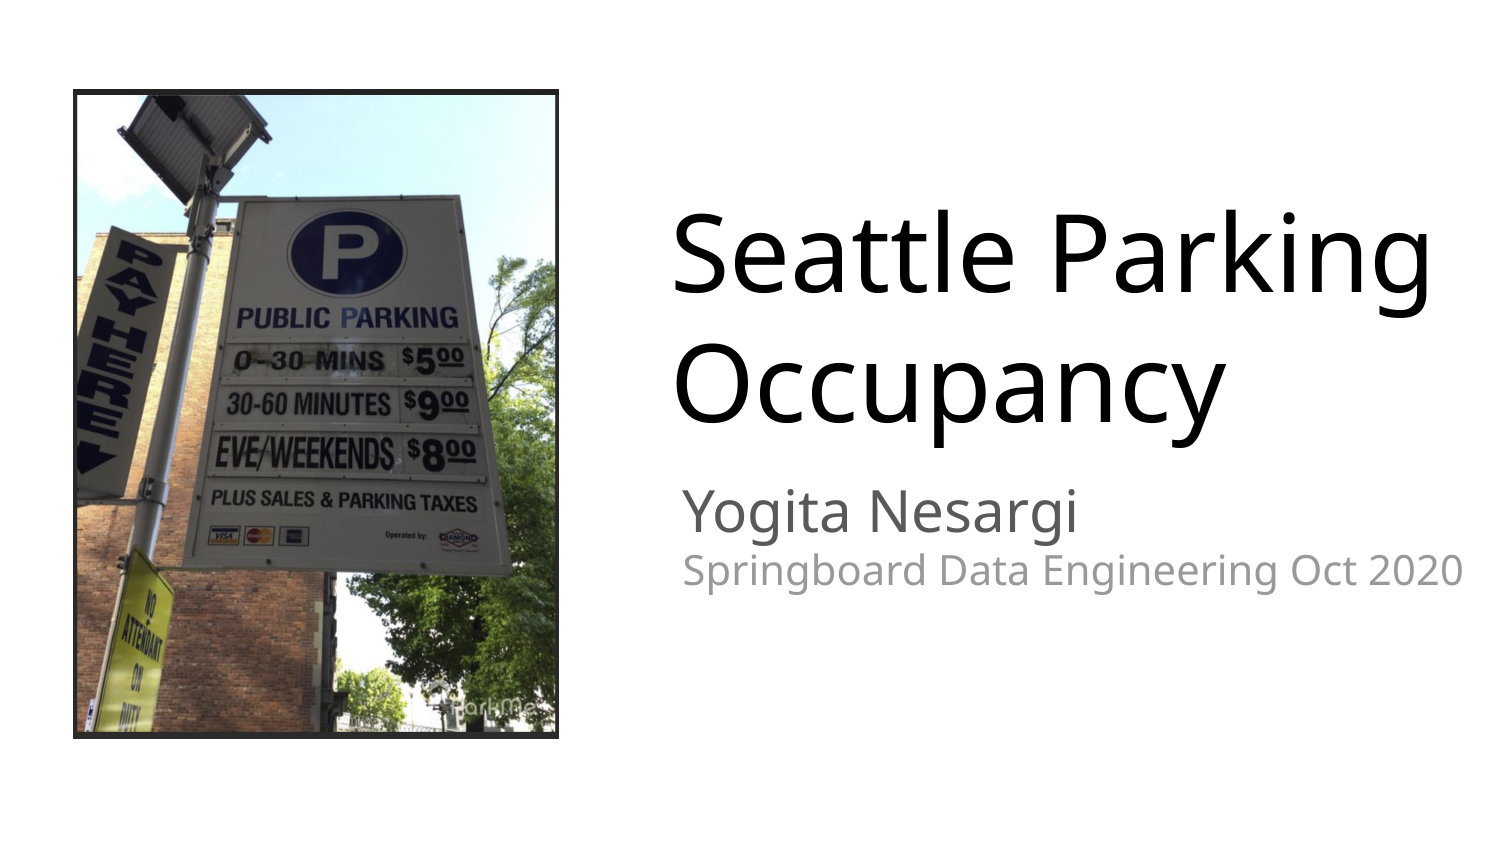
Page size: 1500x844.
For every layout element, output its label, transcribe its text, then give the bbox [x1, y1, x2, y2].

title Seattle Parking Occupancy [655, 122, 1474, 459]
picture [73, 89, 559, 739]
subtitle Yogita Nesargi Springboard Data Engineering Oct 2020 [667, 458, 1500, 589]
